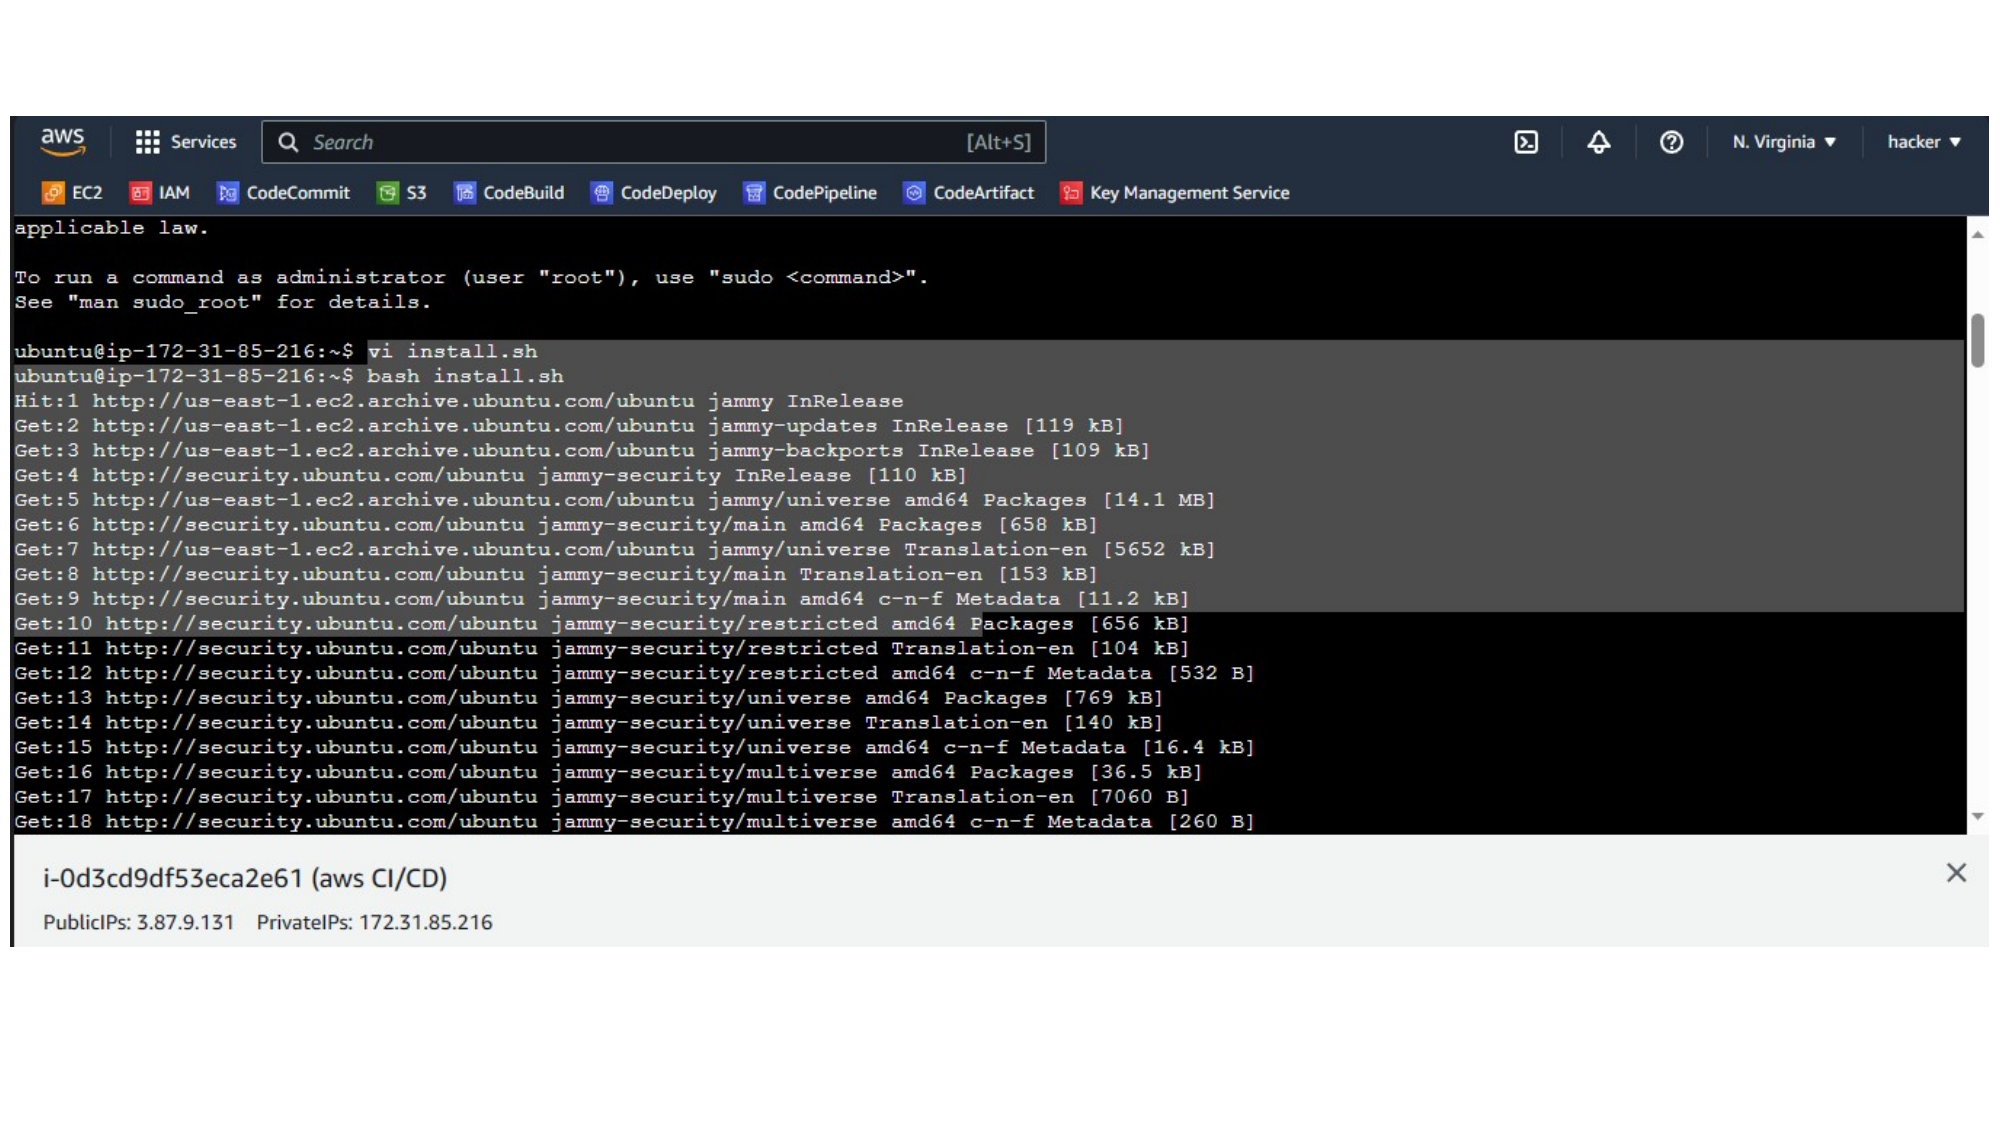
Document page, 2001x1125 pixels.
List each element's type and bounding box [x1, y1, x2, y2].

picture [10, 116, 1989, 948]
